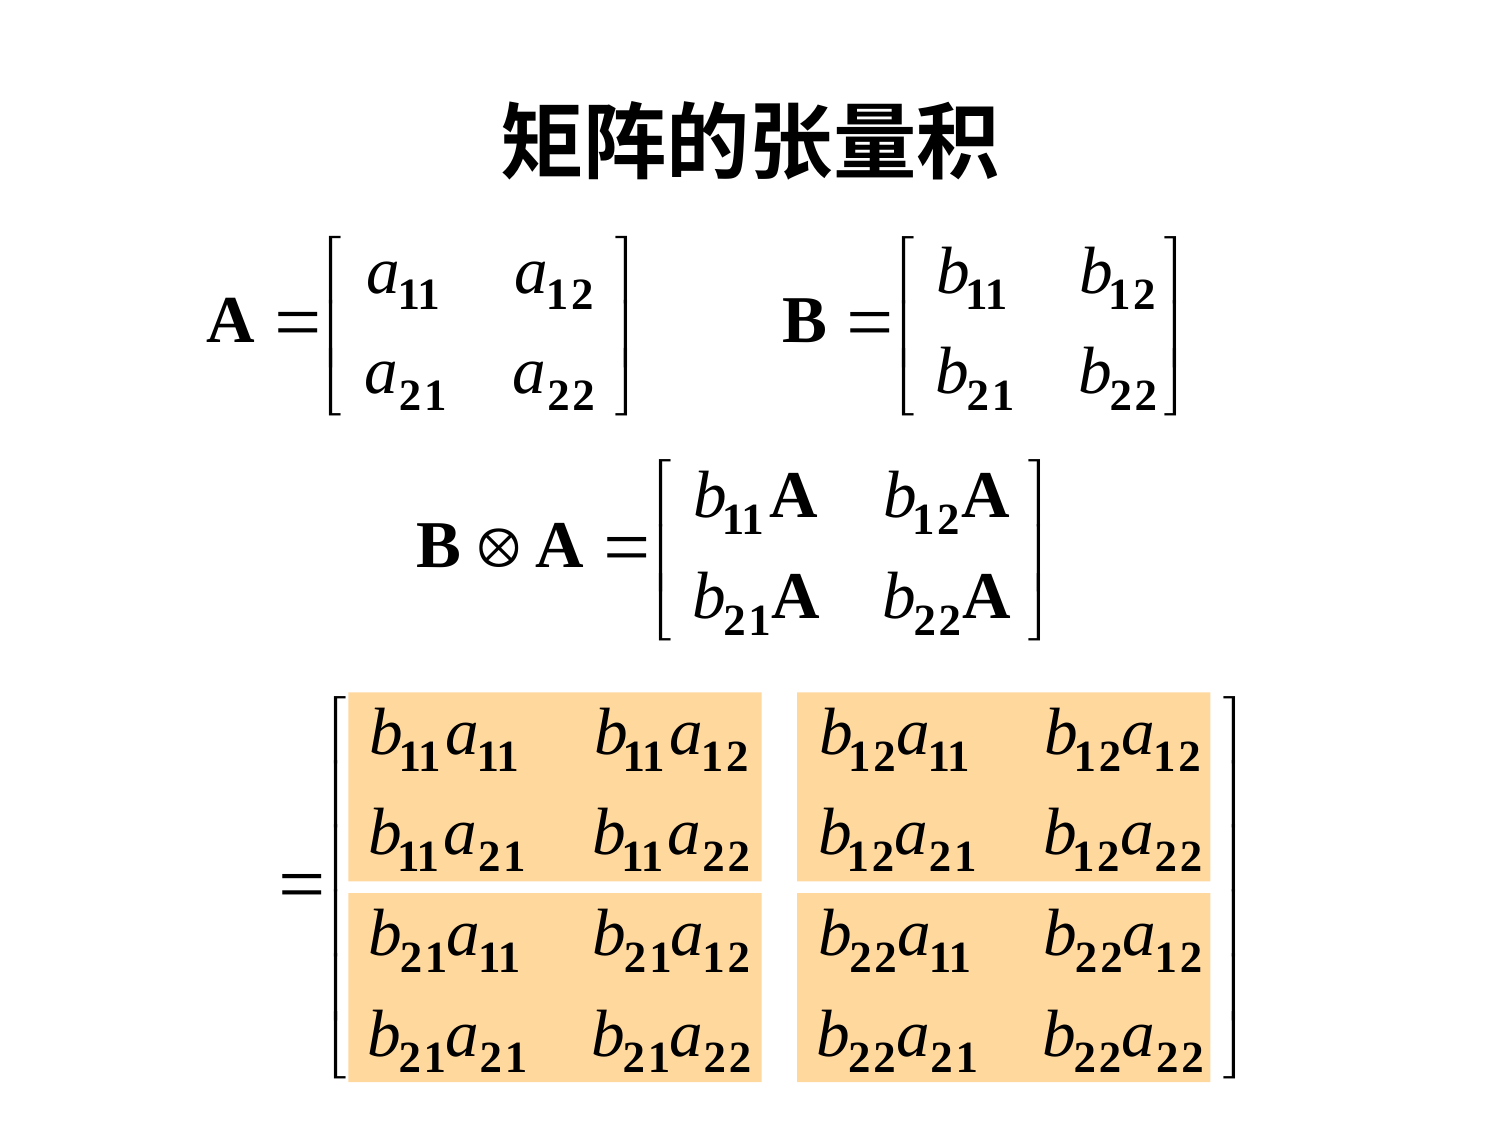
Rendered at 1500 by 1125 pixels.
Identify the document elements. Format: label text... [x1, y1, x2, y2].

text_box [194, 219, 655, 433]
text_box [407, 443, 1064, 657]
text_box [773, 219, 1201, 433]
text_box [265, 680, 1259, 1095]
title 矩阵的张量积 [75, 45, 1425, 233]
